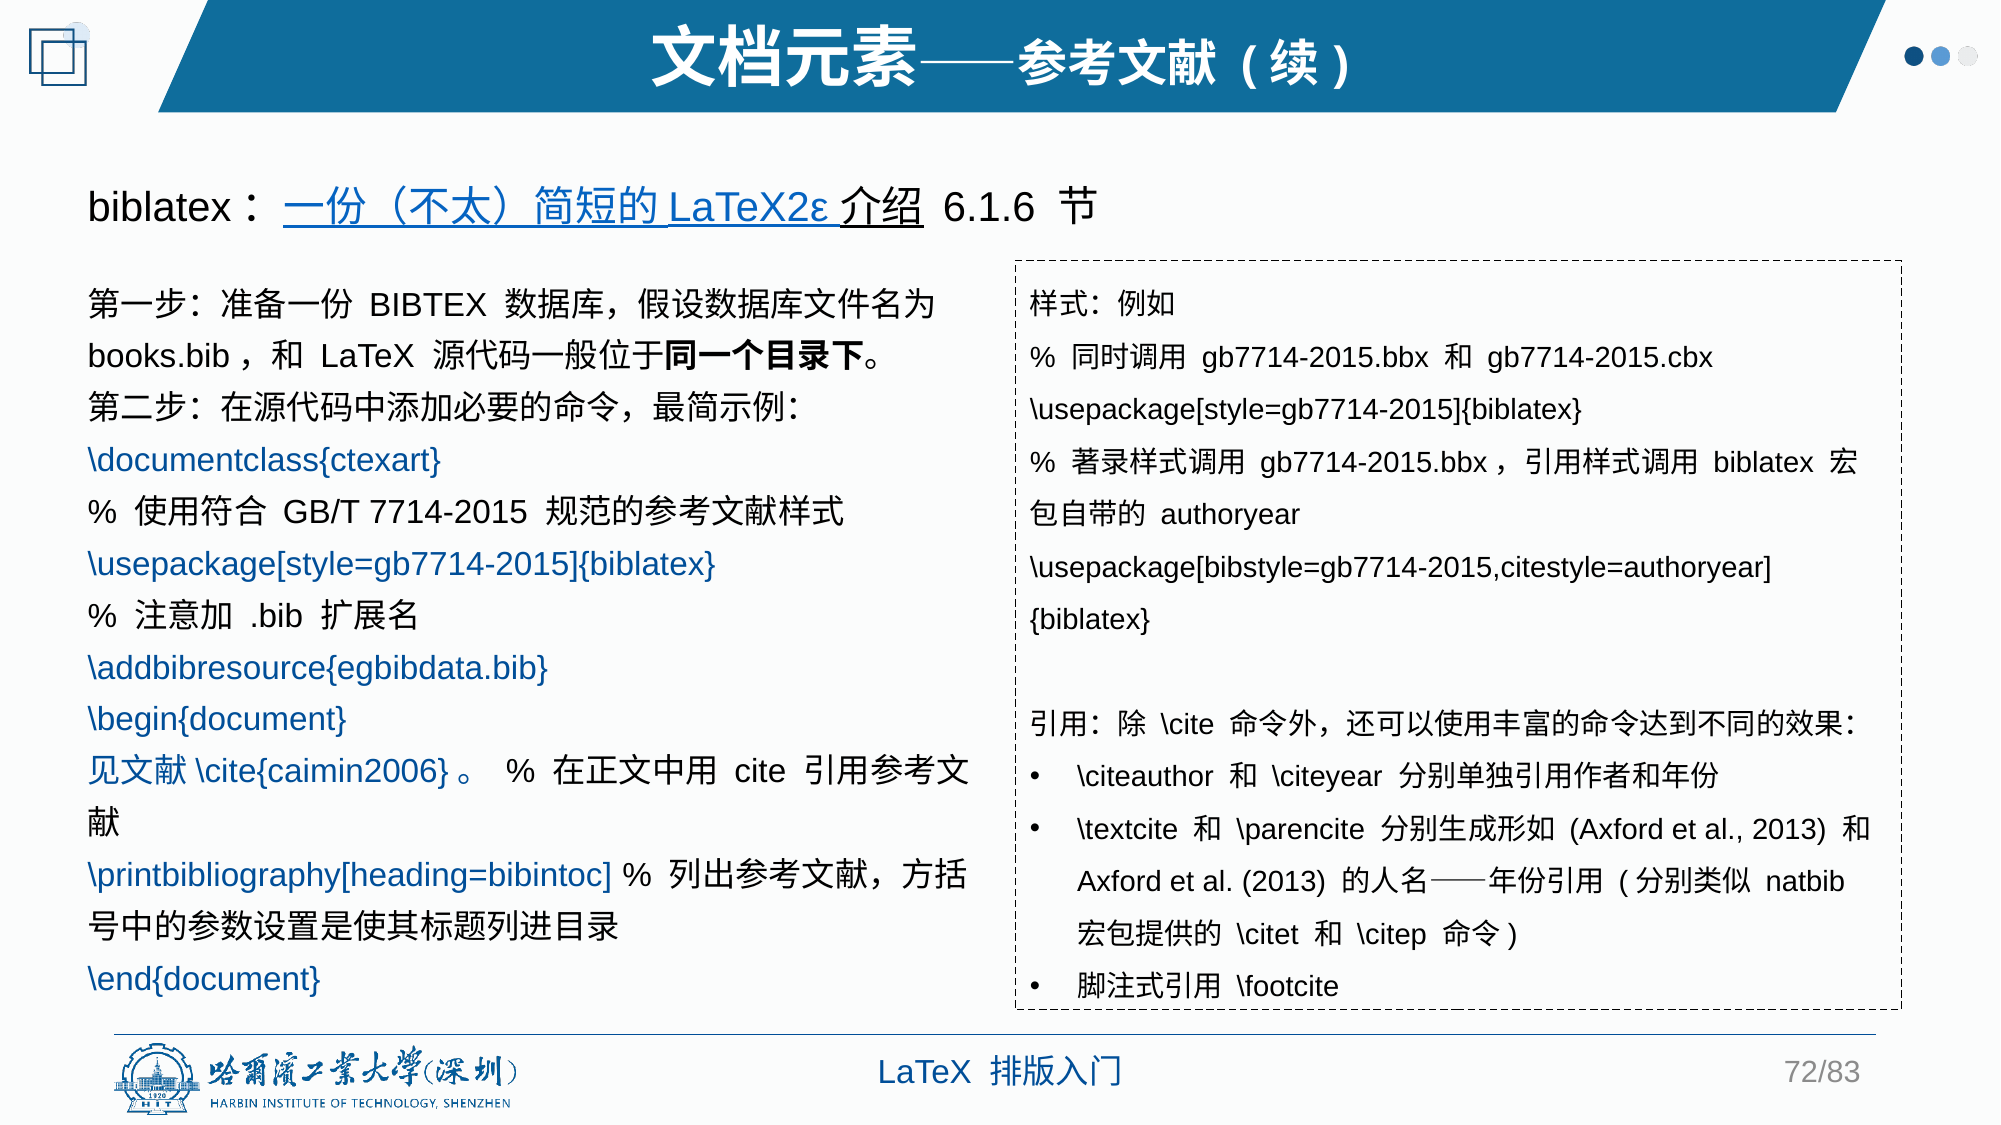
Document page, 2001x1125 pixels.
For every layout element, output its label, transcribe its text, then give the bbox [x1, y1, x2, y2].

text_box biblatex：一份（不太）简短的 LaTeX2ε 介绍 6.1.6 节 [72, 142, 1886, 249]
slide_number 72/83 [1432, 1044, 1876, 1097]
picture [0, 0, 119, 110]
text_box 第一步：准备一份 BIBTEX 数据库，假设数据库文件名为books.bib，和 LaTeX 源代码一般位于同一个目录下。 第二步：在源代码中添加必要的命令，最简示例： \documentclass{ctexart} % 使用符合 GB/T 7714-2015 规范的参考文献样式 \usepackage[style=gb7714-2015]{biblatex} % 注意加 .bib 扩展名 \addbibresource{egbibdata.bib} \begin{document} 见文献\cite{caimin2006}。 % 在正文中用 cite 引用参考文献 \printbibliography[heading=bibintoc] % 列出参考文献，方括号中的参数设置是使其标题列进目录 \end{document} [72, 263, 1014, 1005]
picture [114, 1043, 516, 1115]
text_box 样式：例如 % 同时调用 gb7714-2015.bbx 和 gb7714-2015.cbx \usepackage[style=gb7714-2015]{biblatex} % 著录样式调用 gb7714-2015.bbx，引用样式调用 biblatex 宏包自带的 authoryear \usepackage[bibstyle=gb7714-2015,citestyle=authoryear]{biblatex} 引用：除 \cite 命令外，还可以使用丰富的命令达到不同的效果： \citeauthor 和 \citeyear 分别单独引用作者和年份 \textcite 和 \parencite 分别生成形如 (Axford et al., 2013) 和 Axford et al. (2013) 的人名——年份引用 (分别类似 natbib 宏包提供的 \citet 和 \citep 命令) 脚注式引用 \footcite [1015, 260, 1902, 1010]
picture [1881, 15, 2000, 97]
text_box 文档元素——参考文献 (续) [291, 7, 1709, 103]
